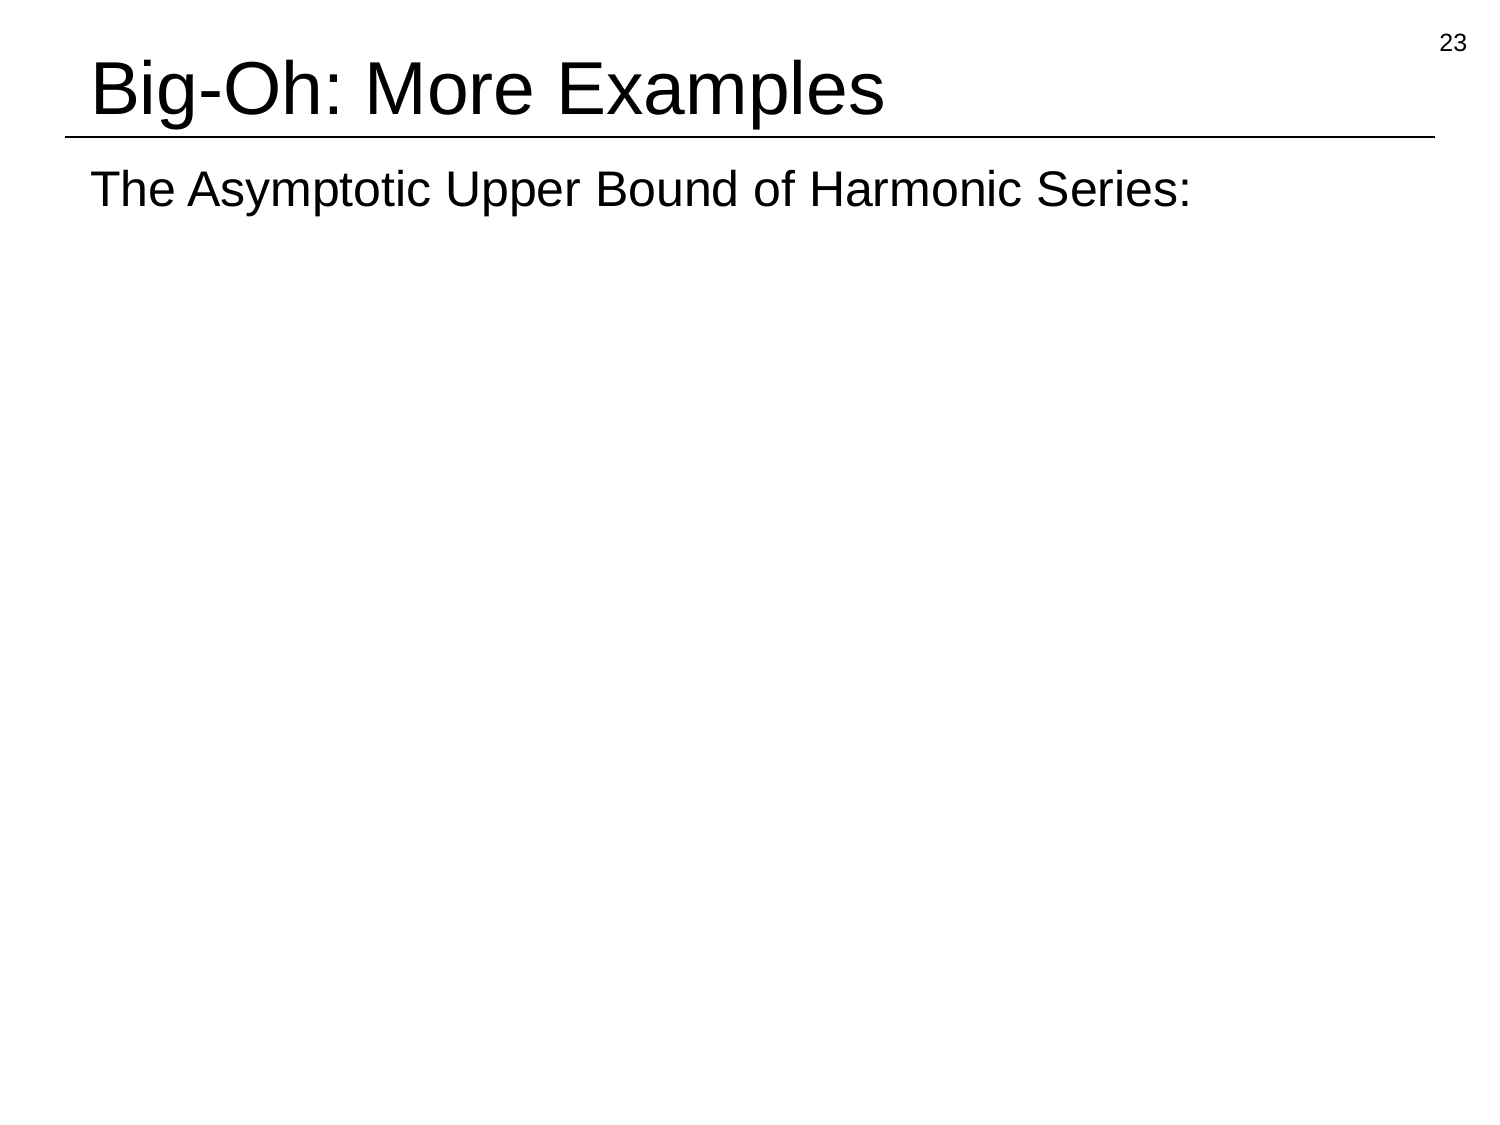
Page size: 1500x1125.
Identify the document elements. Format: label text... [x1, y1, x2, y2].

slide_number 23 [1131, 18, 1483, 62]
title Big-Oh: More Examples [75, 20, 1425, 138]
